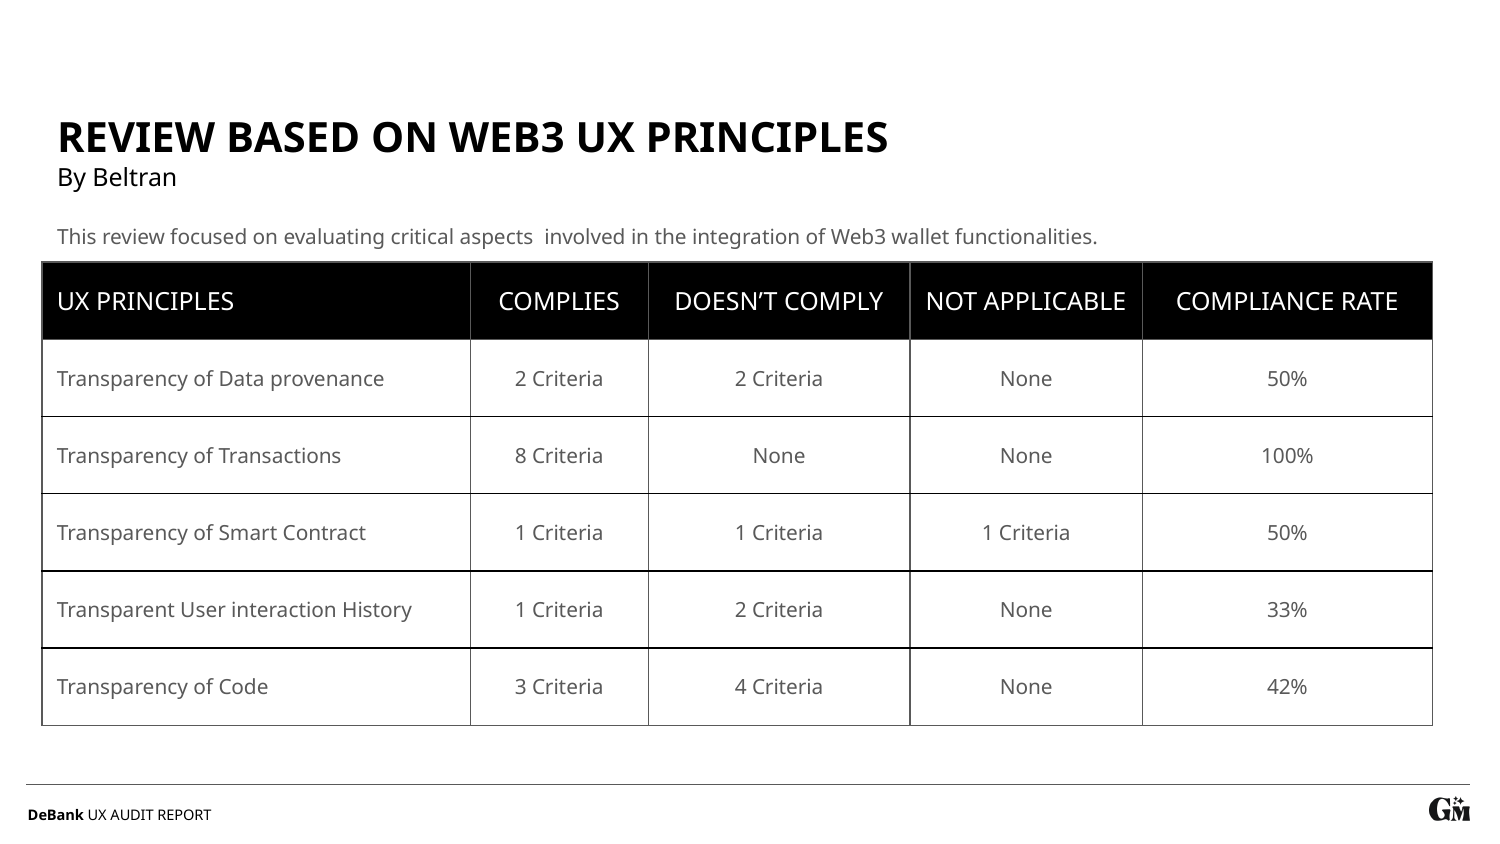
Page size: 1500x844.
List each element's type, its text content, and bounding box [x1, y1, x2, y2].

table_cell None [911, 572, 1142, 647]
table_cell Transparency of Code [43, 649, 470, 725]
title REVIEW BASED ON WEB3 UX PRINCIPLES By Beltran [41, 96, 1397, 196]
table_header COMPLIANCE RATE [1143, 263, 1432, 339]
table_cell Transparency of Transactions [43, 417, 470, 493]
table_cell None [911, 649, 1142, 725]
table_cell 1 Criteria [471, 572, 648, 647]
table_cell 2 Criteria [649, 340, 909, 416]
table_cell Transparent User interaction History [43, 572, 470, 647]
table_cell 42% [1143, 649, 1432, 725]
table_header UX PRINCIPLES [43, 264, 470, 339]
table_cell 4 Criteria [649, 649, 909, 725]
table_cell 1 Criteria [911, 494, 1142, 570]
table_cell 3 Criteria [471, 649, 648, 725]
table_cell None [911, 417, 1142, 493]
table_cell 100% [1143, 417, 1432, 493]
table_header DOESN’T COMPLY [649, 264, 909, 339]
table_cell 50% [1143, 340, 1432, 416]
table_cell None [911, 340, 1142, 416]
table_cell 8 Criteria [471, 417, 648, 493]
text_box This review focused on evaluating critical aspects involved in the integration of Web3 wallet functionalities. [41, 196, 1411, 264]
table_cell 1 Criteria [649, 494, 909, 570]
picture [1429, 796, 1470, 821]
table_cell Transparency of Data provenance [43, 340, 470, 416]
table_cell 2 Criteria [471, 340, 648, 416]
table_cell Transparency of Smart Contract [43, 494, 470, 570]
table_cell 1 Criteria [471, 494, 648, 570]
table_header NOT APPLICABLE [911, 264, 1142, 339]
table_cell None [649, 417, 909, 493]
table_cell 2 Criteria [649, 572, 909, 647]
table_header COMPLIES [471, 264, 648, 339]
table_cell 33% [1143, 572, 1432, 647]
table_cell 50% [1143, 494, 1432, 570]
